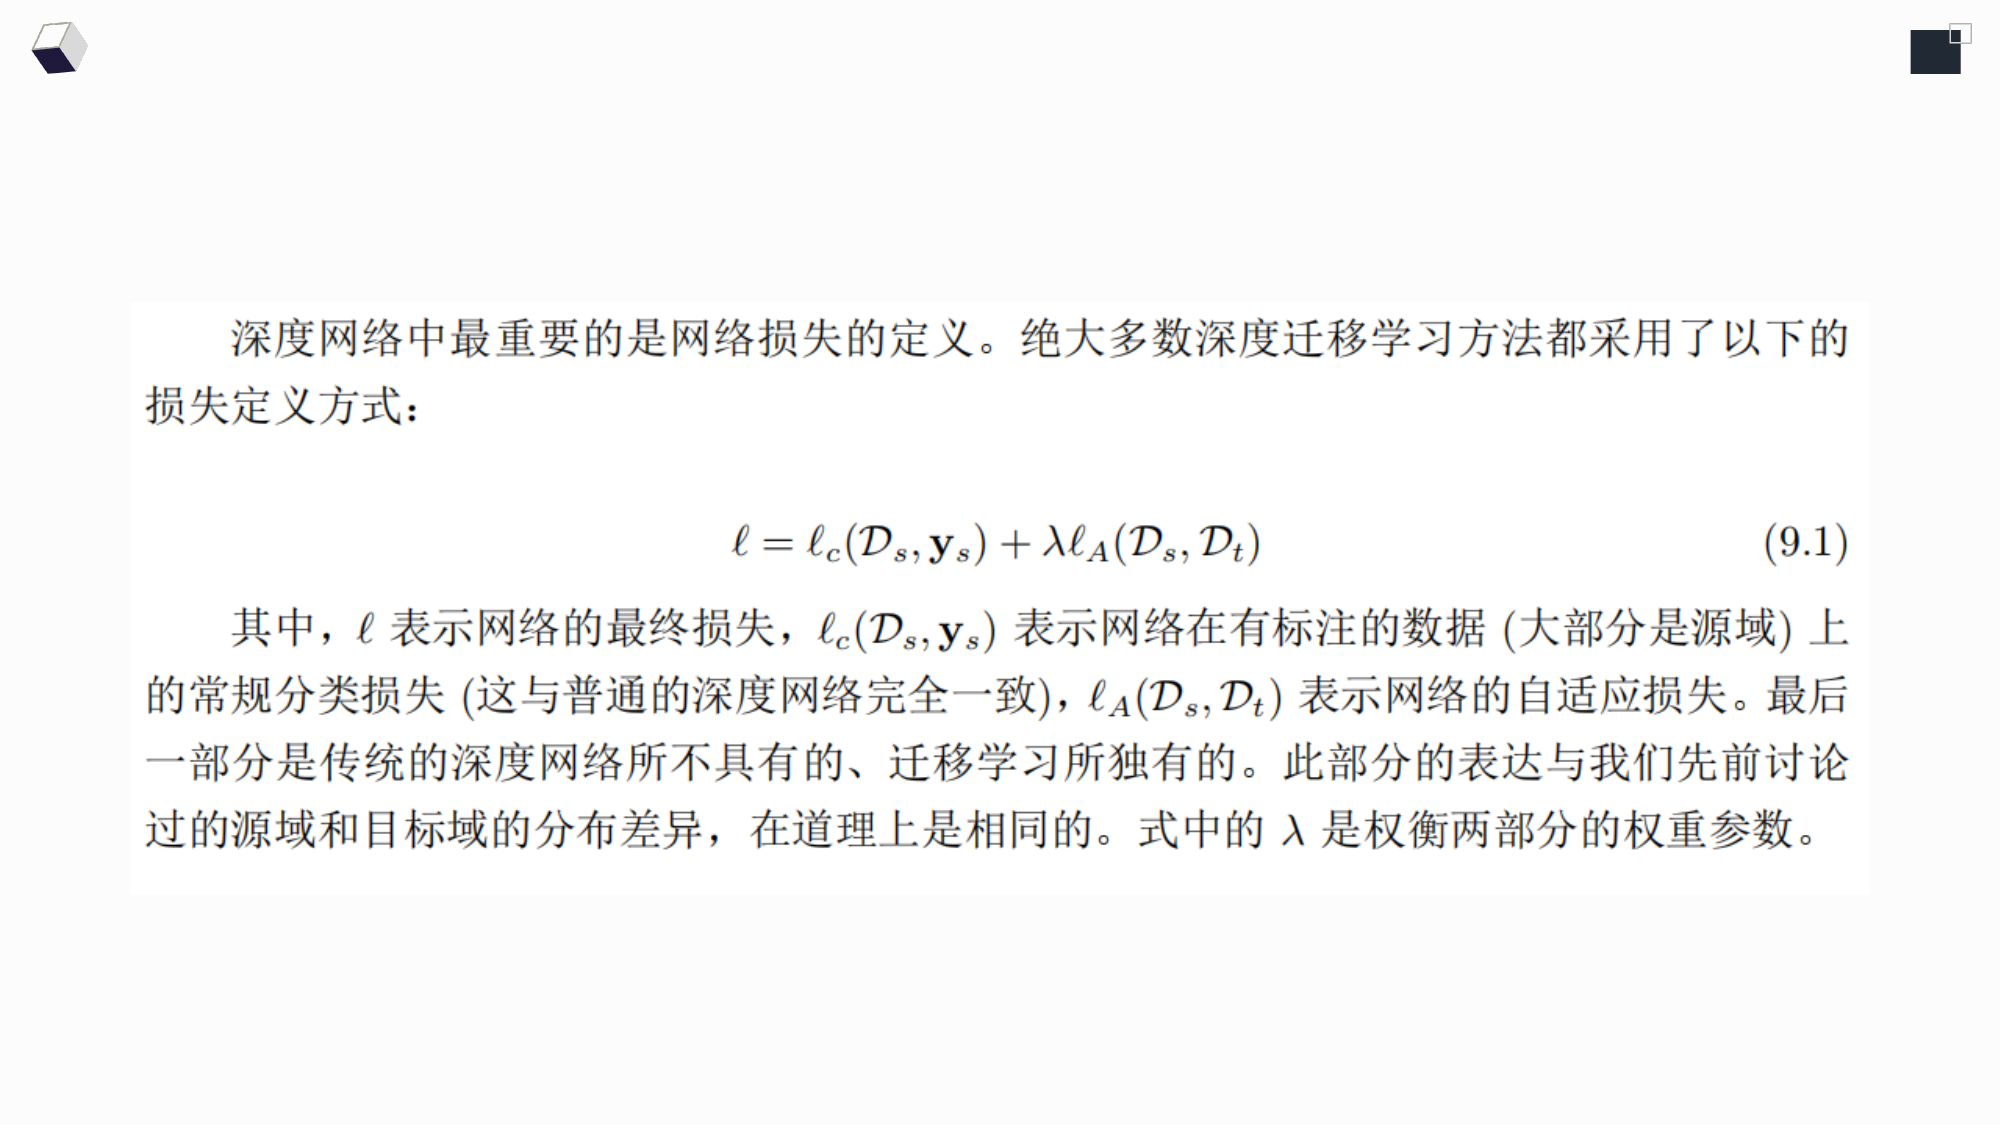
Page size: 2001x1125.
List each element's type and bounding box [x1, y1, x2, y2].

picture [1881, 0, 2000, 99]
picture [0, 0, 119, 99]
list [130, 301, 1870, 895]
